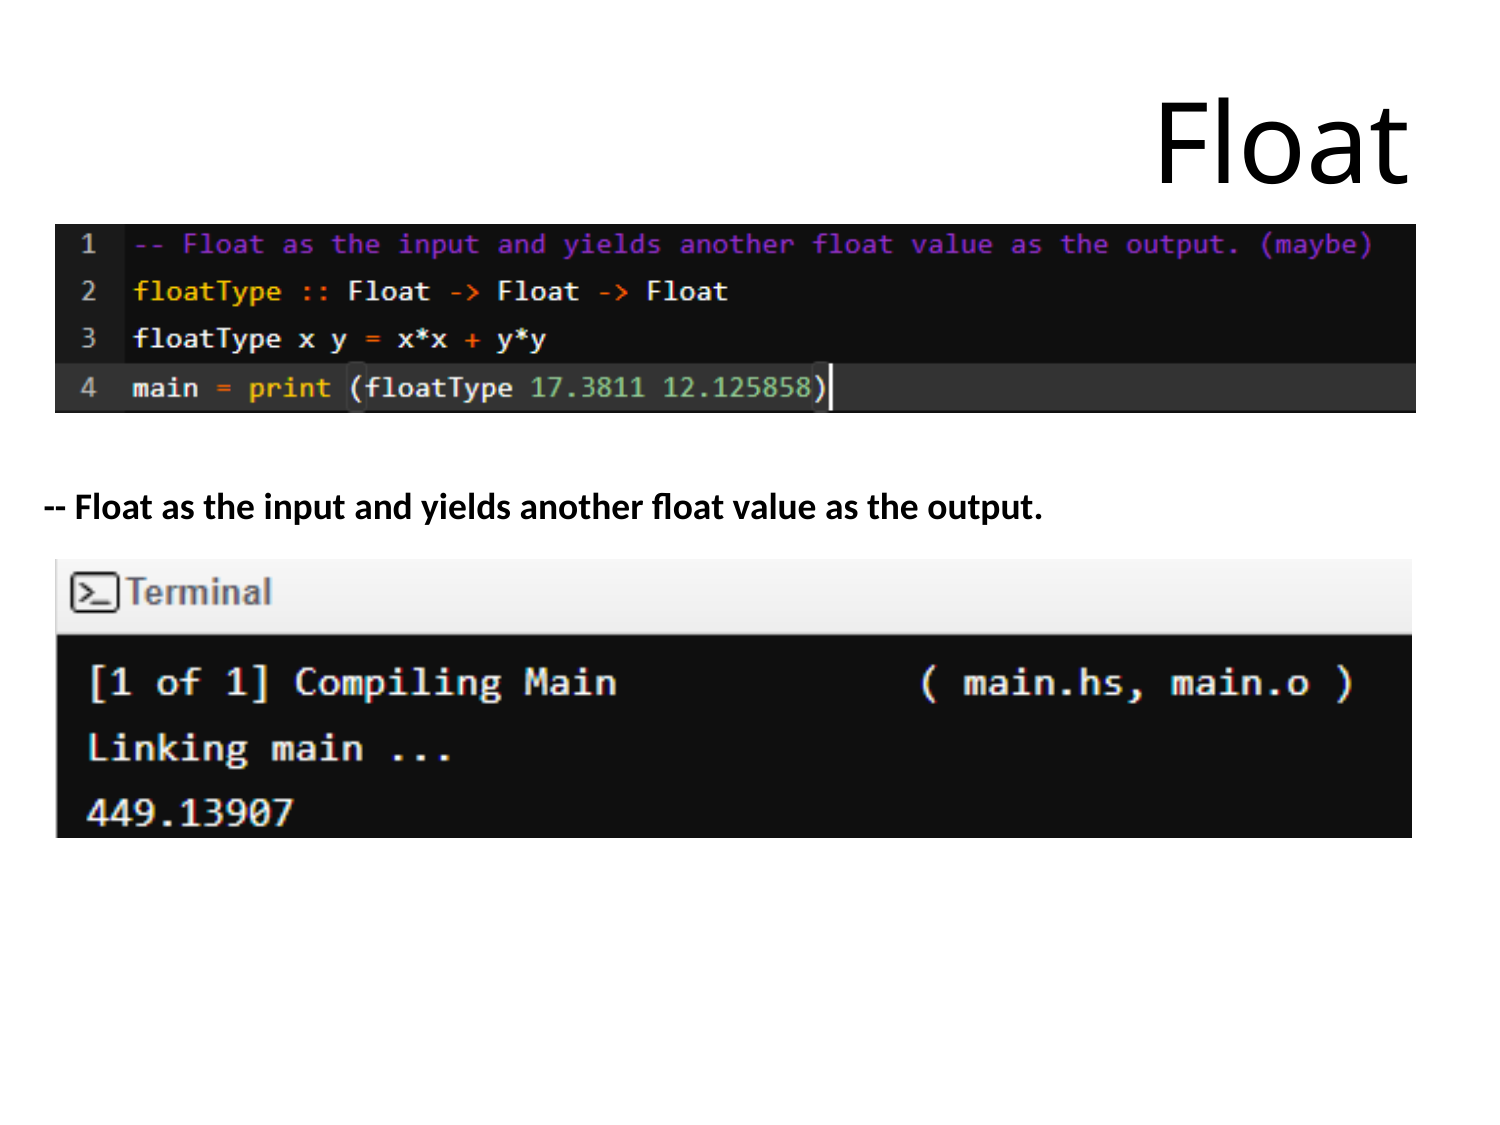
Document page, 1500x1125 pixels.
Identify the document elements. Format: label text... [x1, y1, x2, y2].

title Float [75, 45, 1425, 233]
text_box -- Float as the input and yields another float value as the output. [28, 474, 1442, 535]
picture [55, 559, 1412, 838]
picture [55, 224, 1416, 413]
